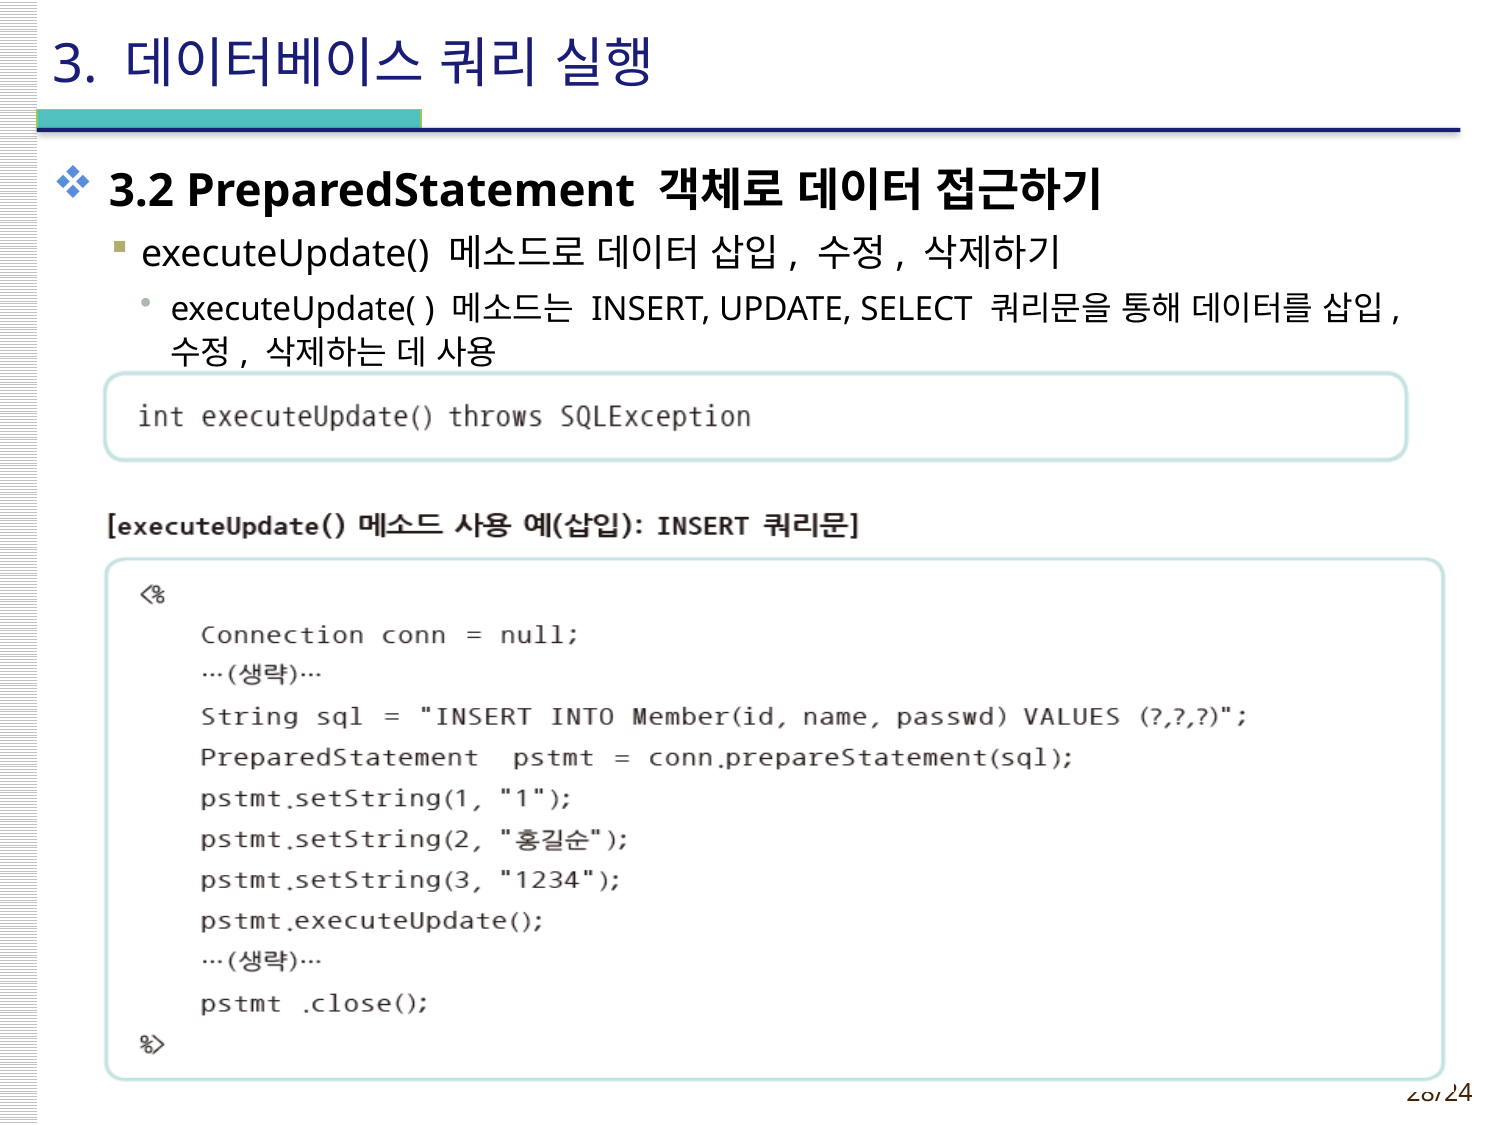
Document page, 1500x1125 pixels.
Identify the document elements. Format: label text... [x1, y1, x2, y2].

list 3.2 PreparedStatement 객체로 데이터 접근하기 executeUpdate() 메소드로 데이터 삽입, 수정, 삭제하기 executeUpdate( ) 메소드는 INSERT, UPDATE, SELECT 쿼리문을 통해 데이터를 삽입, 수정, 삭제하는 데 사용 [37, 152, 1463, 1091]
picture [91, 503, 1455, 1093]
picture [96, 368, 1411, 469]
title 3. 데이터베이스 쿼리 실행 [37, 13, 1278, 109]
